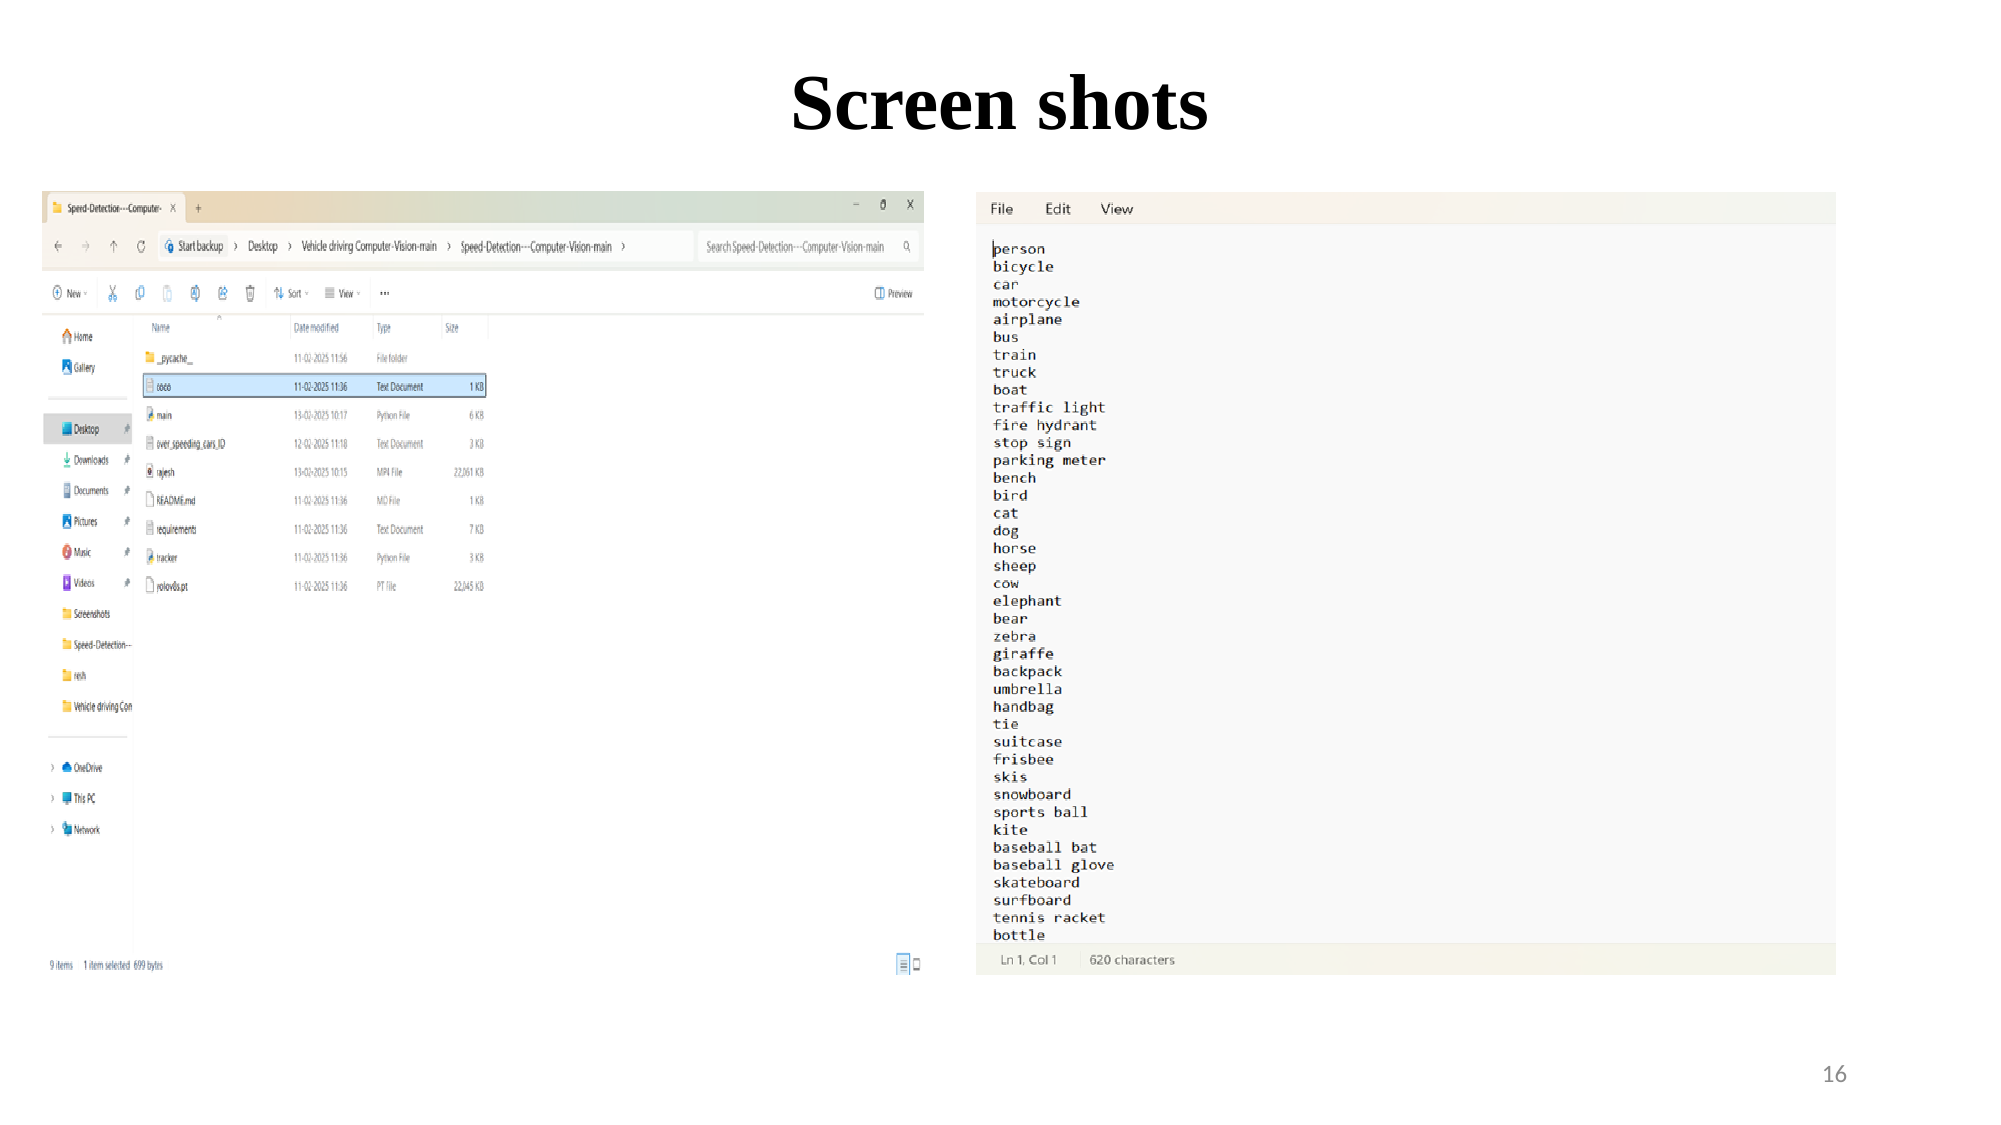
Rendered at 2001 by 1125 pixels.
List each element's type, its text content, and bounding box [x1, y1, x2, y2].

slide_number 16 [1412, 1042, 1863, 1103]
picture [42, 191, 924, 975]
title Screen shots [137, 59, 1863, 149]
picture [976, 192, 1836, 975]
